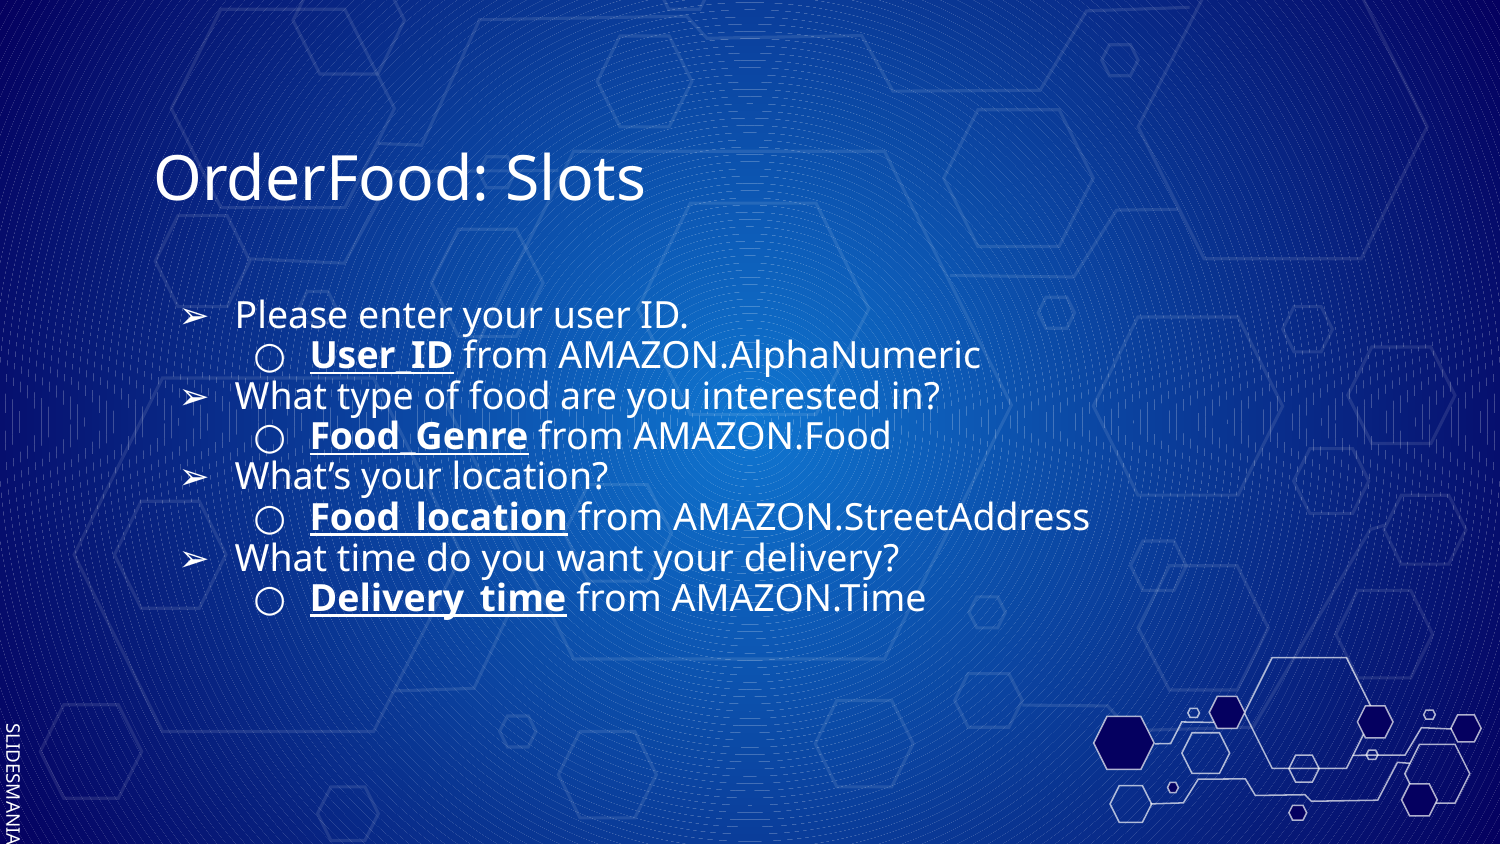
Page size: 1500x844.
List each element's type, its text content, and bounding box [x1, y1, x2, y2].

title OrderFood: Slots [138, 123, 1049, 217]
list Please enter your user ID. User_ID from AMAZON.AlphaNumeric What type of food are you interested in? Food_Genre from AMAZON.Food What’s your location? Food_location from AMAZON.StreetAddress What time do you want your delivery? Delivery_time from AMAZON.Time [144, 216, 1391, 739]
